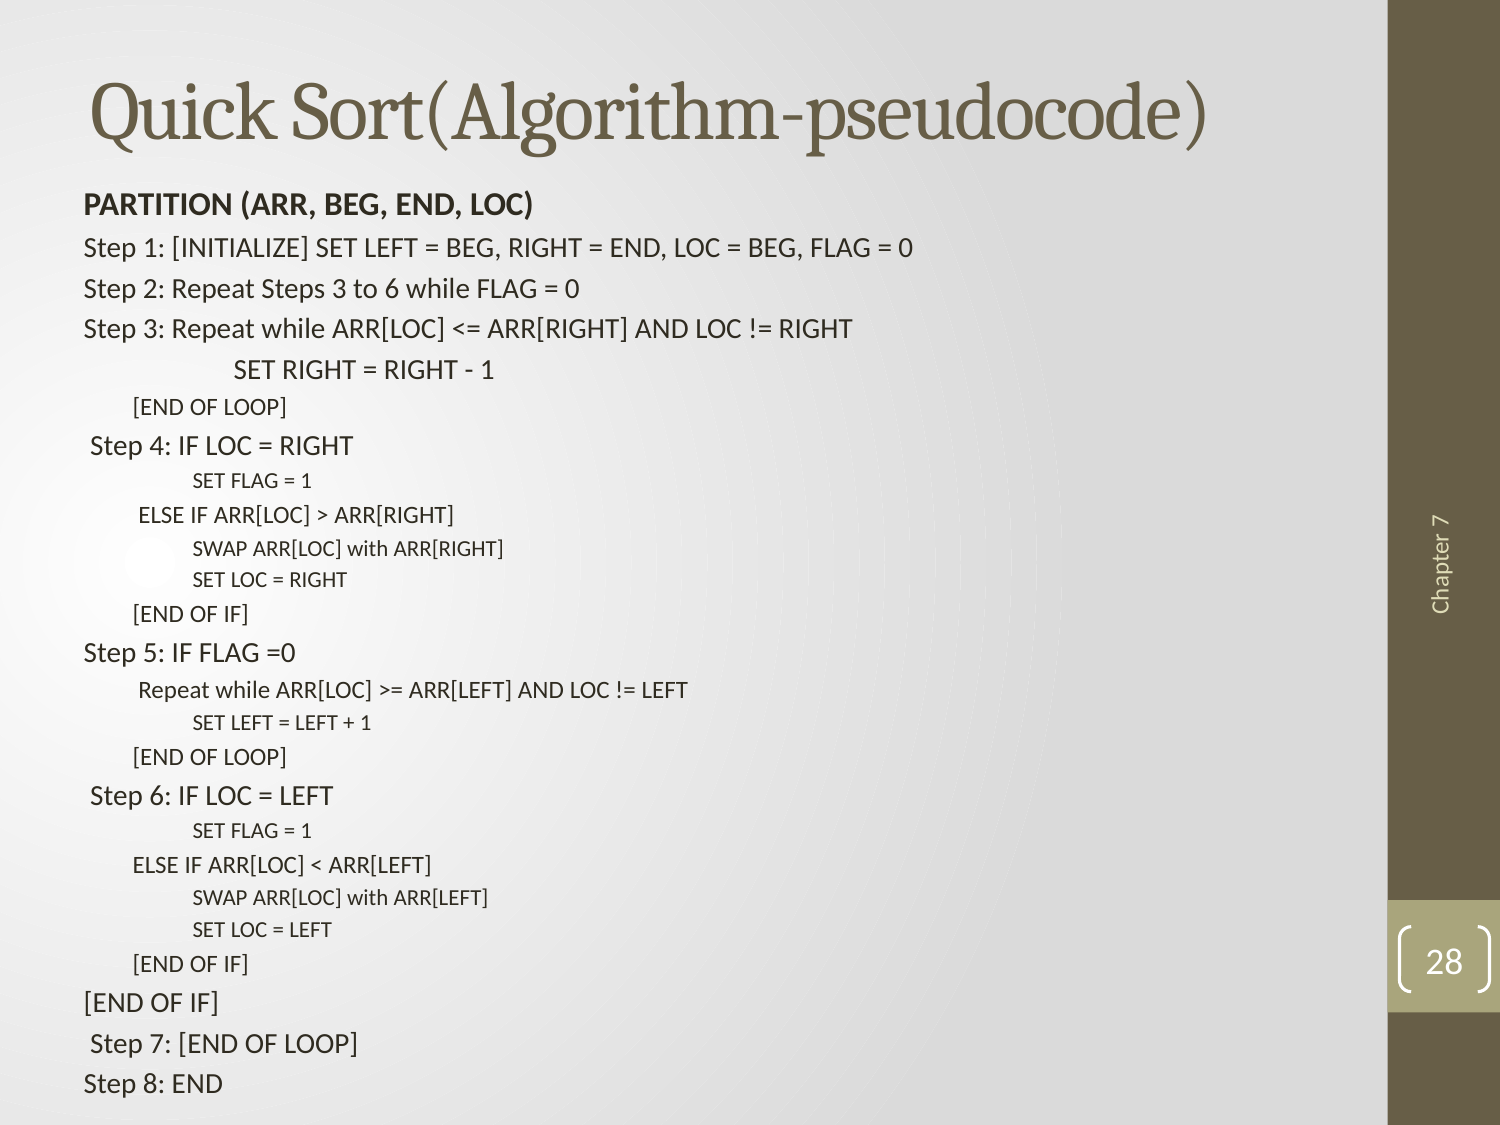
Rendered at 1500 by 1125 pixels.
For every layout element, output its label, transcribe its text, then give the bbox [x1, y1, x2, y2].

list PARTITION (ARR, BEG, END, LOC) Step 1: [INITIALIZE] SET LEFT = BEG, RIGHT = END, LOC = BEG, FLAG = 0 Step 2: Repeat Steps 3 to 6 while FLAG = 0 Step 3: Repeat while ARR[LOC] <= ARR[RIGHT] AND LOC != RIGHT SET RIGHT = RIGHT - 1 [END OF LOOP] Step 4: IF LOC = RIGHT SET FLAG = 1 ELSE IF ARR[LOC] > ARR[RIGHT] SWAP ARR[LOC] with ARR[RIGHT] SET LOC = RIGHT [END OF IF] Step 5: IF FLAG =0 Repeat while ARR[LOC] >= ARR[LEFT] AND LOC != LEFT SET LEFT = LEFT + 1 [END OF LOOP] Step 6: IF LOC = LEFT SET FLAG = 1 ELSE IF ARR[LOC] < ARR[LEFT] SWAP ARR[LOC] with ARR[LEFT] SET LOC = LEFT [END OF IF] [END OF IF] Step 7: [END OF LOOP] Step 8: END [50, 174, 1325, 963]
title Quick Sort(Algorithm-pseudocode) [75, 12, 1325, 174]
slide_number 28 [1397, 925, 1492, 994]
footer Chapter 7 [1408, 500, 1469, 889]
